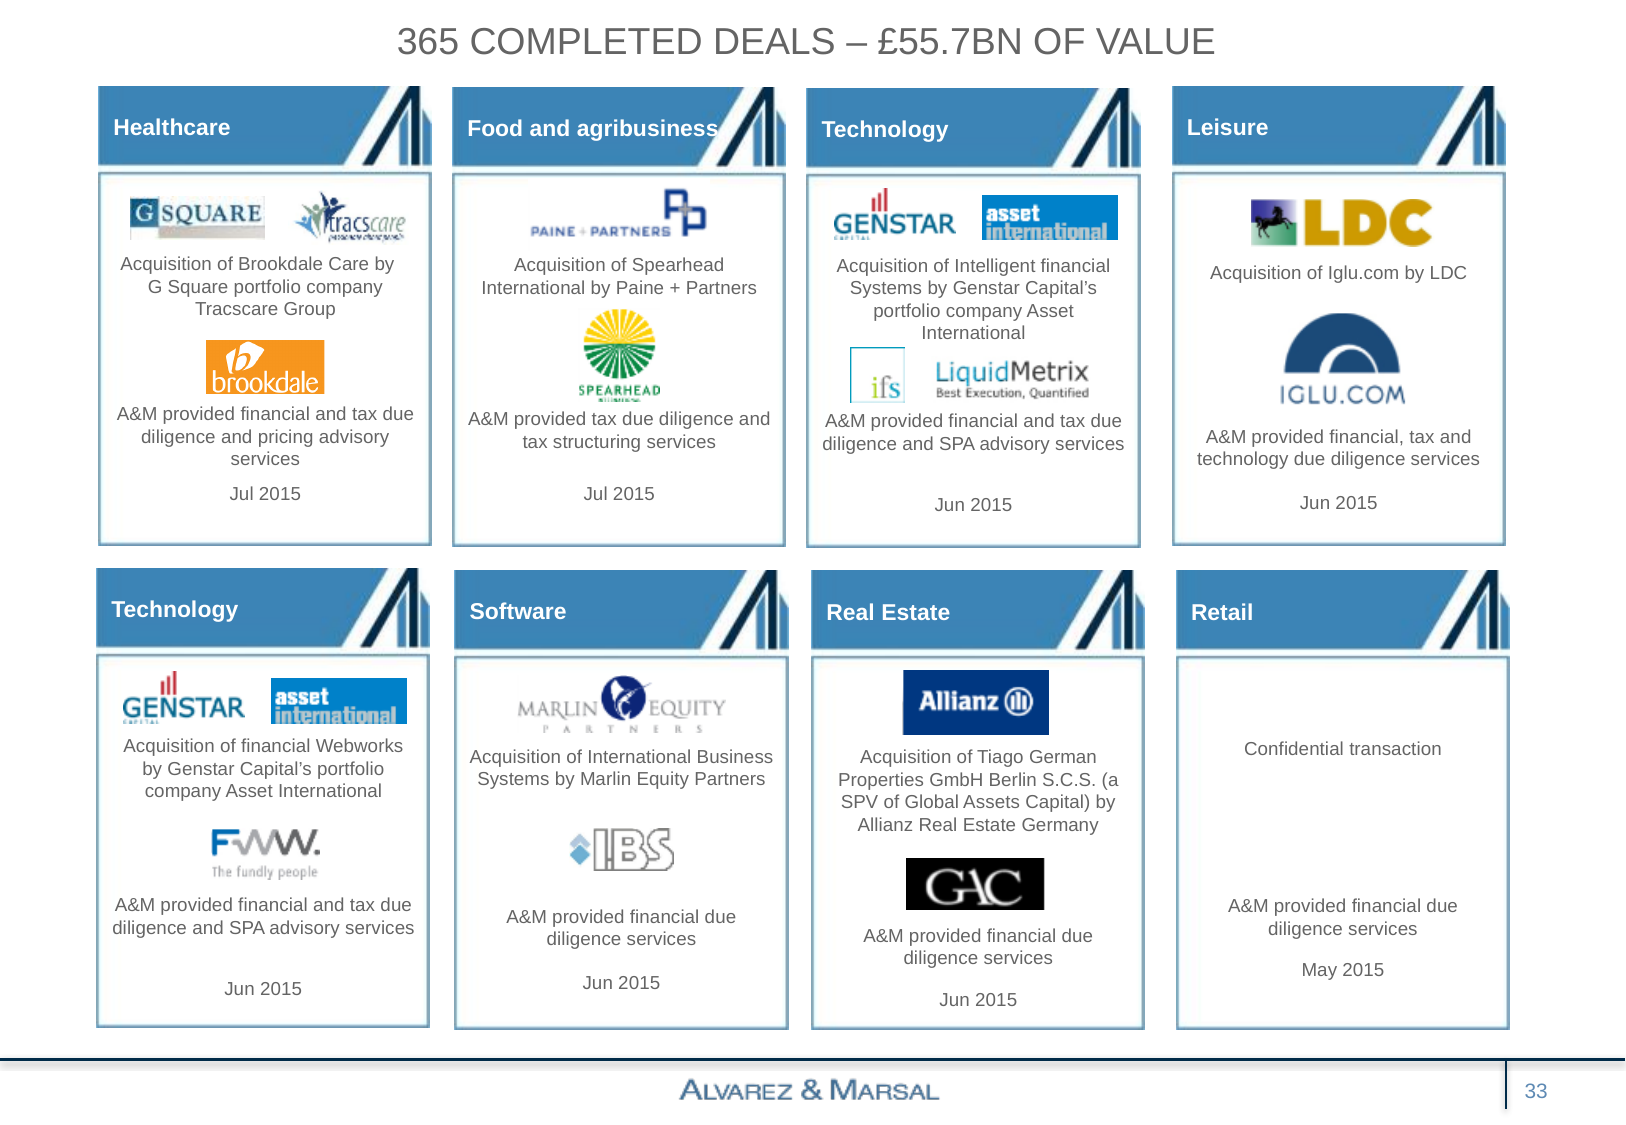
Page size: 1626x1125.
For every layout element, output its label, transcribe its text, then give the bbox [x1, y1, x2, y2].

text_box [1175, 570, 1510, 1031]
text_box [452, 87, 787, 548]
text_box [96, 568, 431, 1029]
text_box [98, 86, 433, 547]
slide_number 33 [1487, 1059, 1563, 1121]
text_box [454, 570, 789, 1031]
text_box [811, 570, 1146, 1031]
picture [670, 1072, 952, 1108]
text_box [1171, 86, 1506, 547]
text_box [806, 88, 1141, 549]
